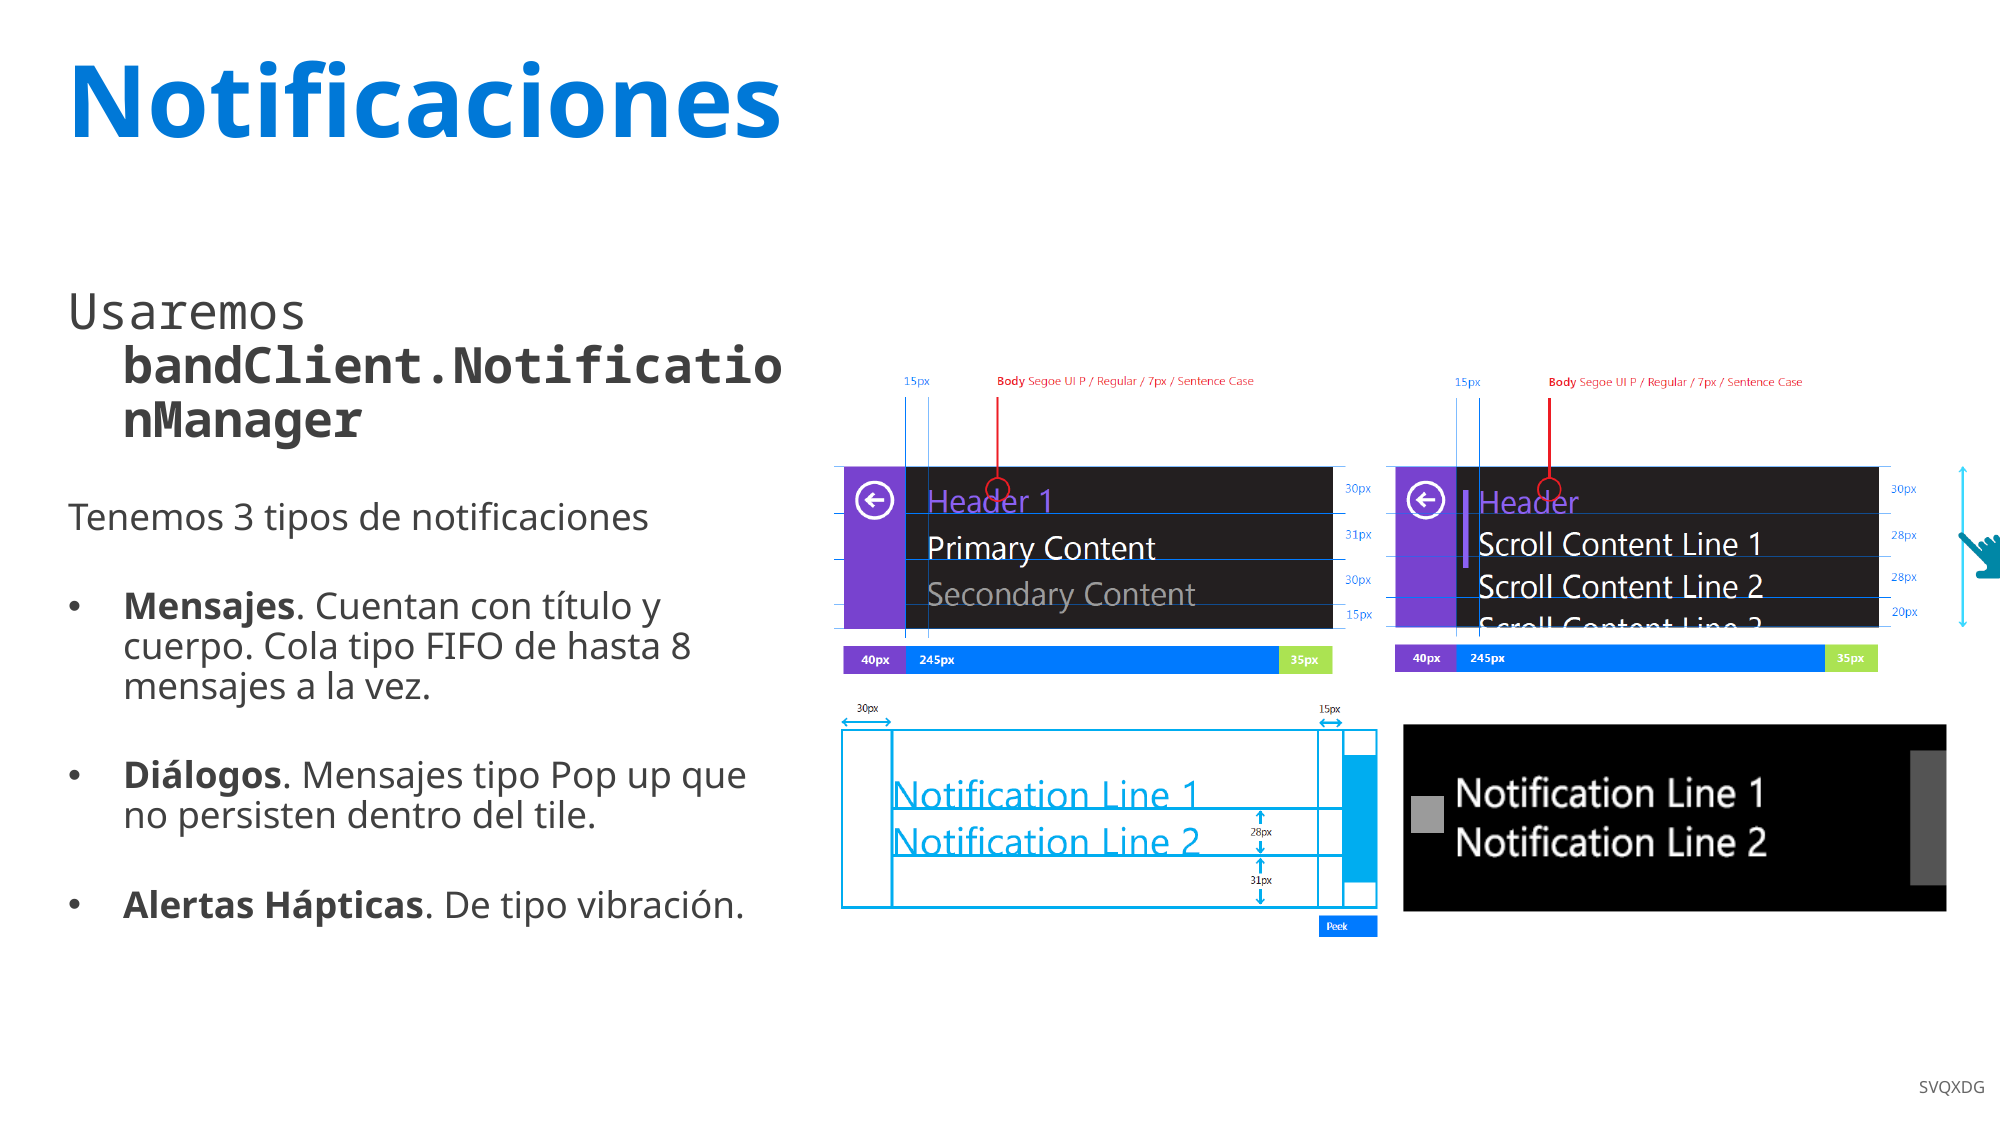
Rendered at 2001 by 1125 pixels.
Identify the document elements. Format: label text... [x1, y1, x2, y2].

picture [833, 697, 1384, 945]
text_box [1384, 697, 1968, 945]
picture [833, 364, 1385, 685]
picture [1386, 364, 2000, 681]
list Usaremos bandClient.NotificationManager Tenemos 3 tipos de notificaciones Mensajes. Cuentan con título y cuerpo. Cola tipo FIFO de hasta 8 mensajes a la vez. Diálogos. Mensajes tipo Pop up que no persisten dentro del tile. Alertas Hápticas. De tipo vibración. [45, 268, 817, 1078]
title Notificaciones [44, 33, 1956, 195]
